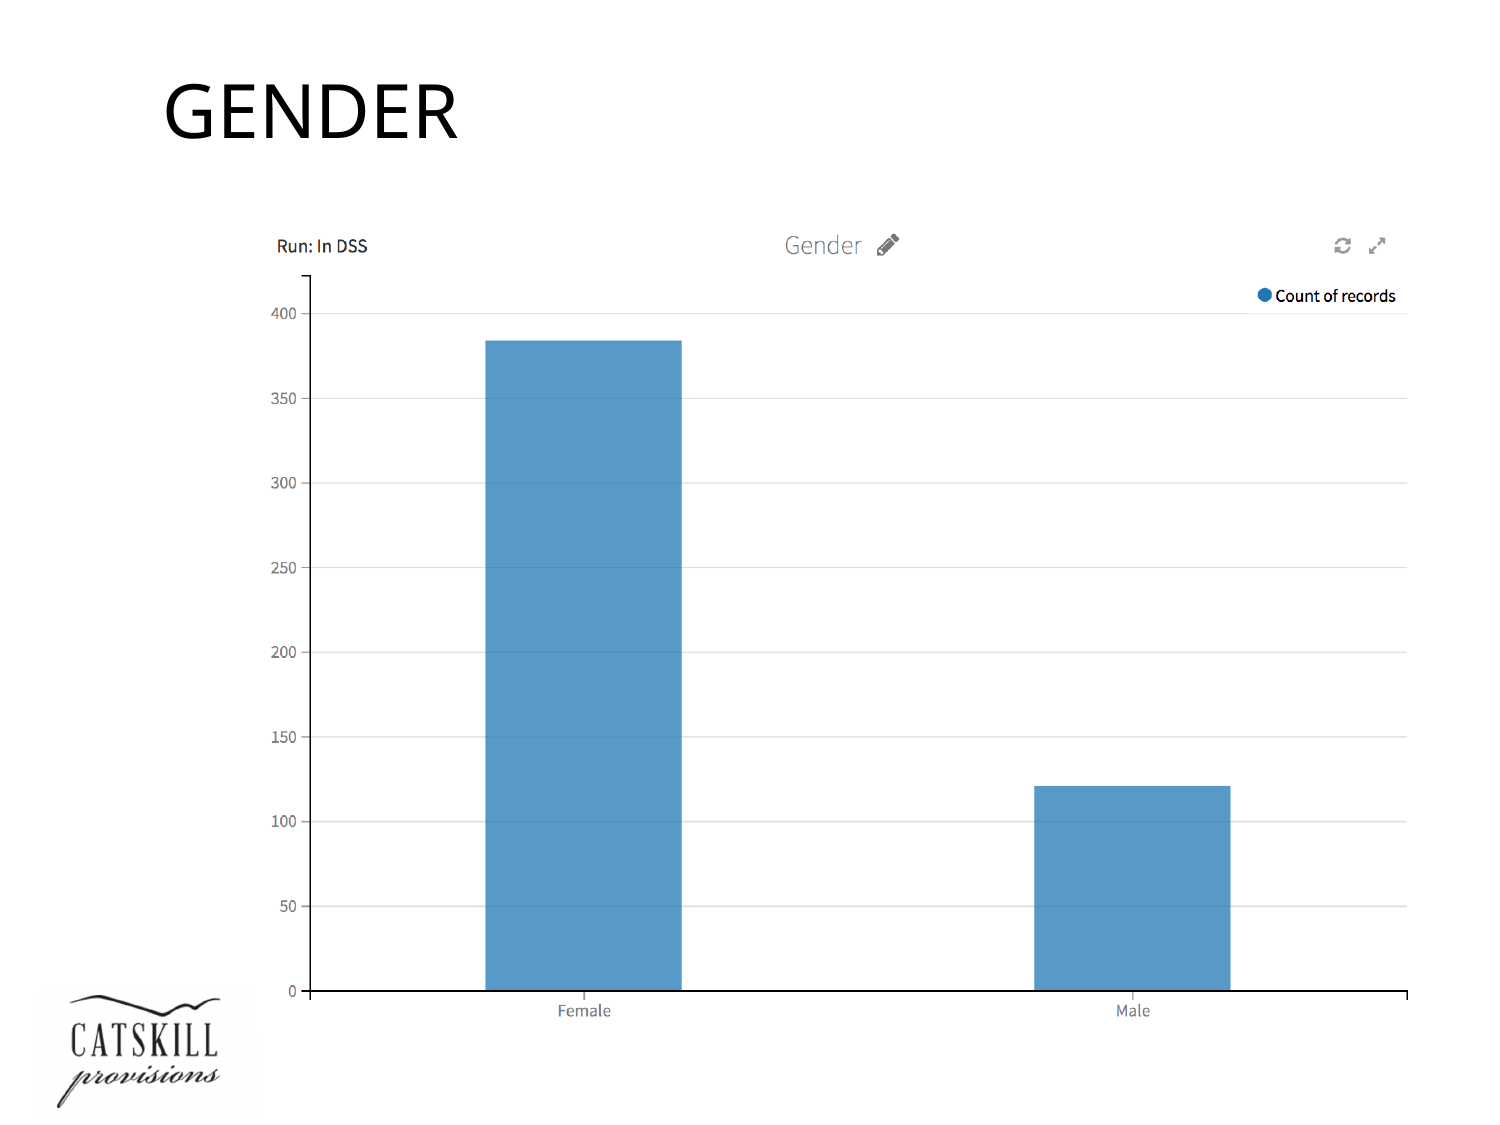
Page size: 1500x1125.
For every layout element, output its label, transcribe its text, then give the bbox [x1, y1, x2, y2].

picture [38, 223, 1420, 1114]
title GENDER [147, 5, 1442, 224]
